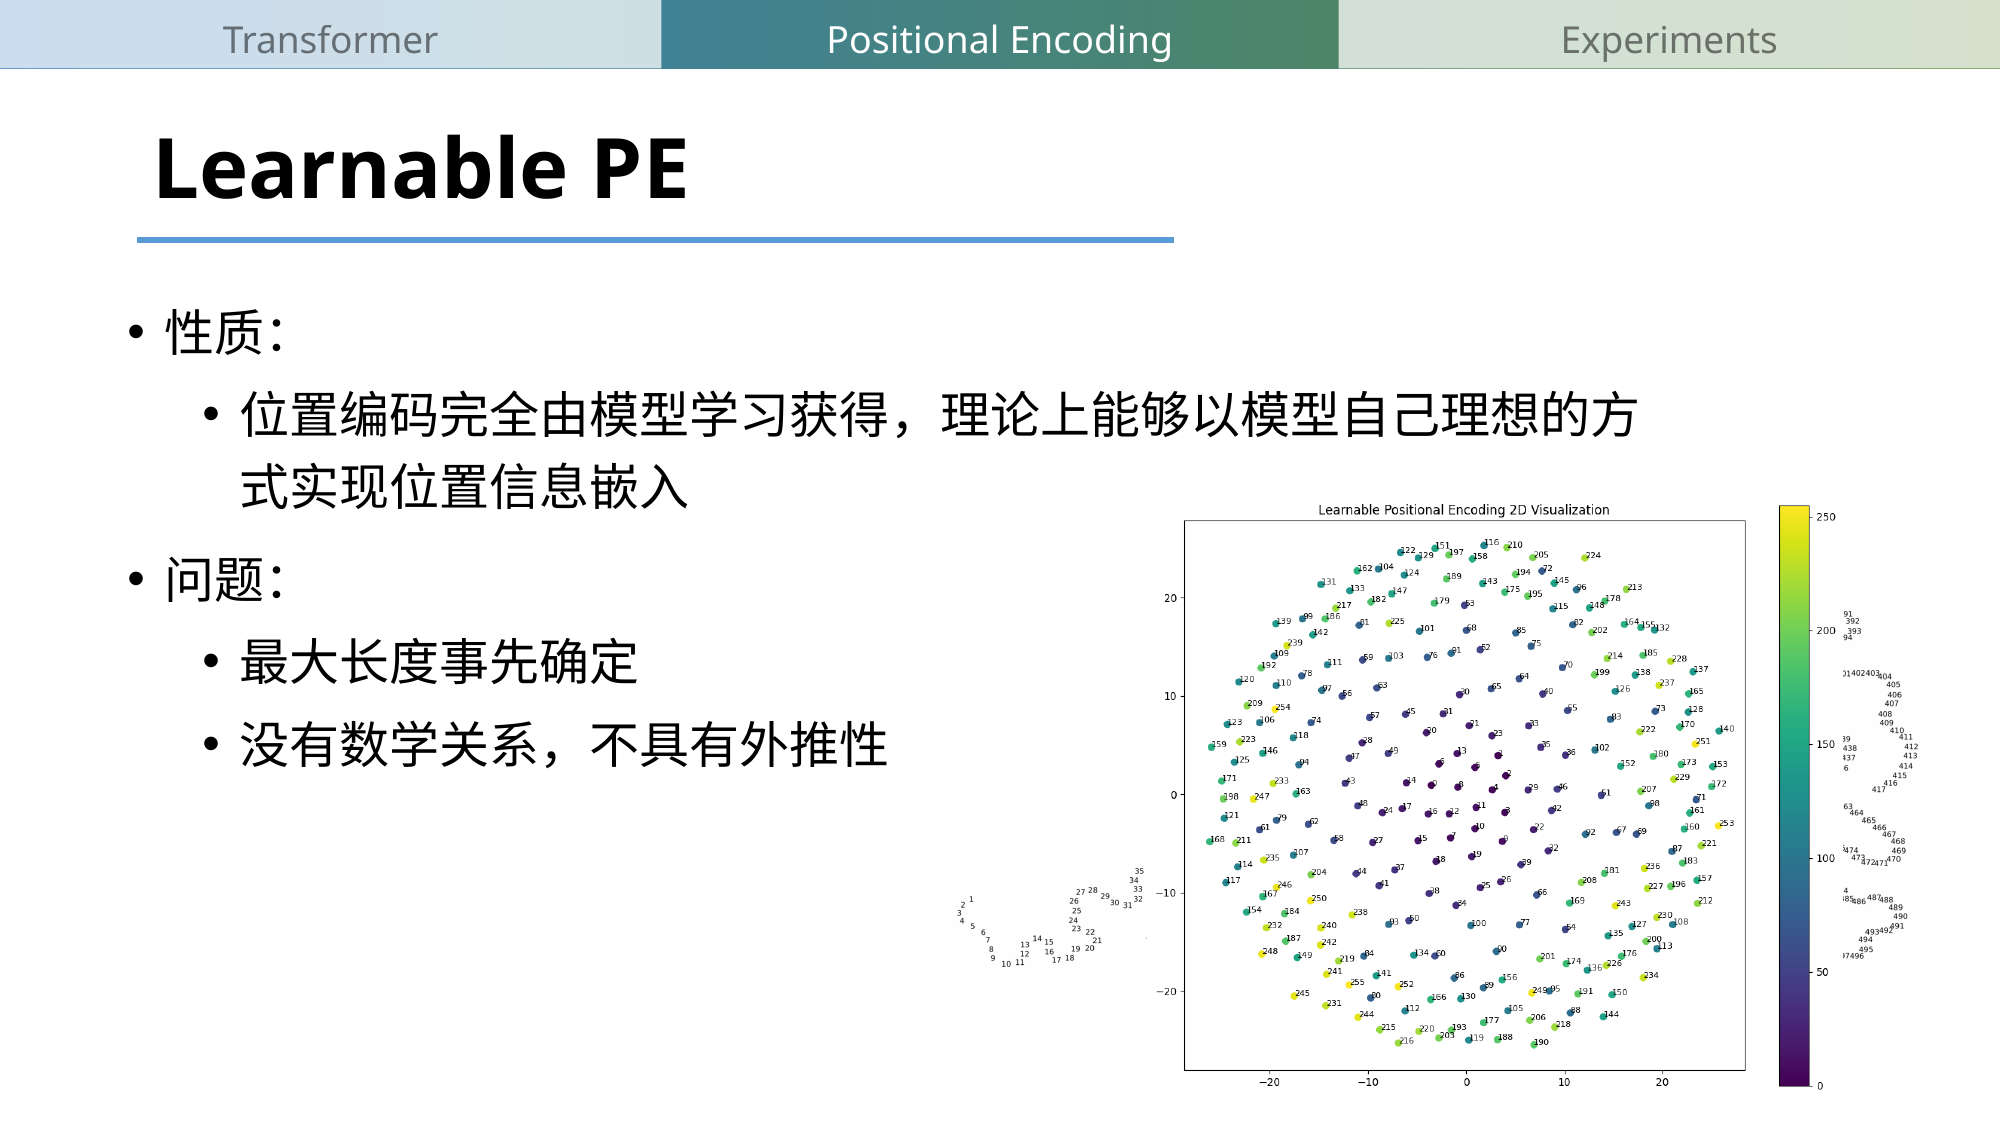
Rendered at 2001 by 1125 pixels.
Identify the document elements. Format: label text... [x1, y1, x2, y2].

picture [945, 496, 1928, 1099]
title Learnable PE [137, 90, 1863, 241]
text_box 性质： 位置编码完全由模型学习获得，理论上能够以模型自己理想的方式实现位置信息嵌入 问题： 最大长度事先确定 没有数学关系，不具有外推性 [112, 281, 1684, 1068]
